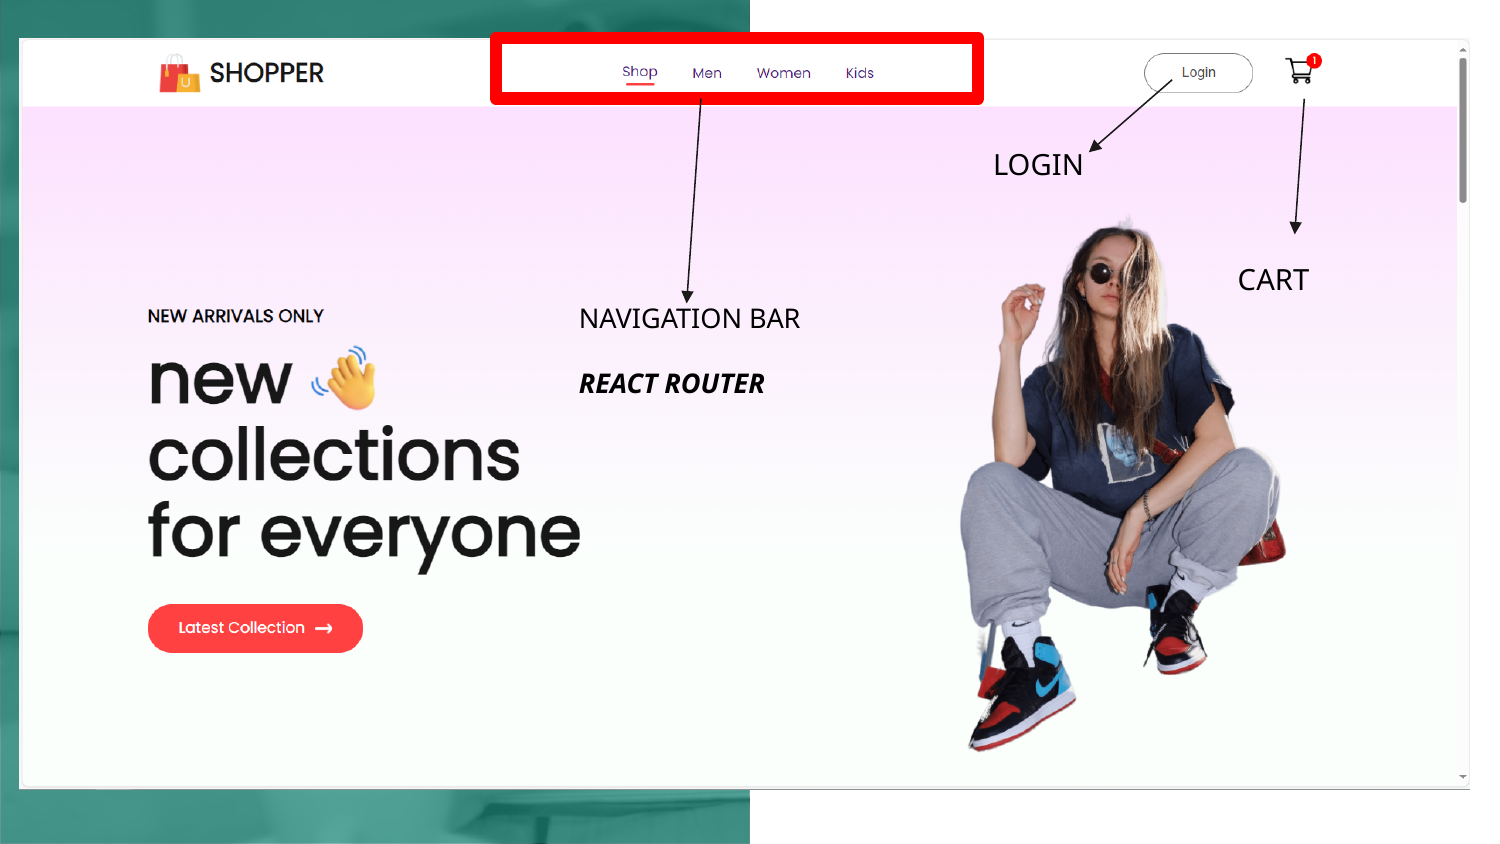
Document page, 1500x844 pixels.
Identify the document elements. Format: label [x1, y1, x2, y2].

picture [19, 37, 1470, 790]
text_box [1088, 79, 1173, 153]
text_box [686, 98, 702, 304]
text_box [1294, 98, 1305, 235]
